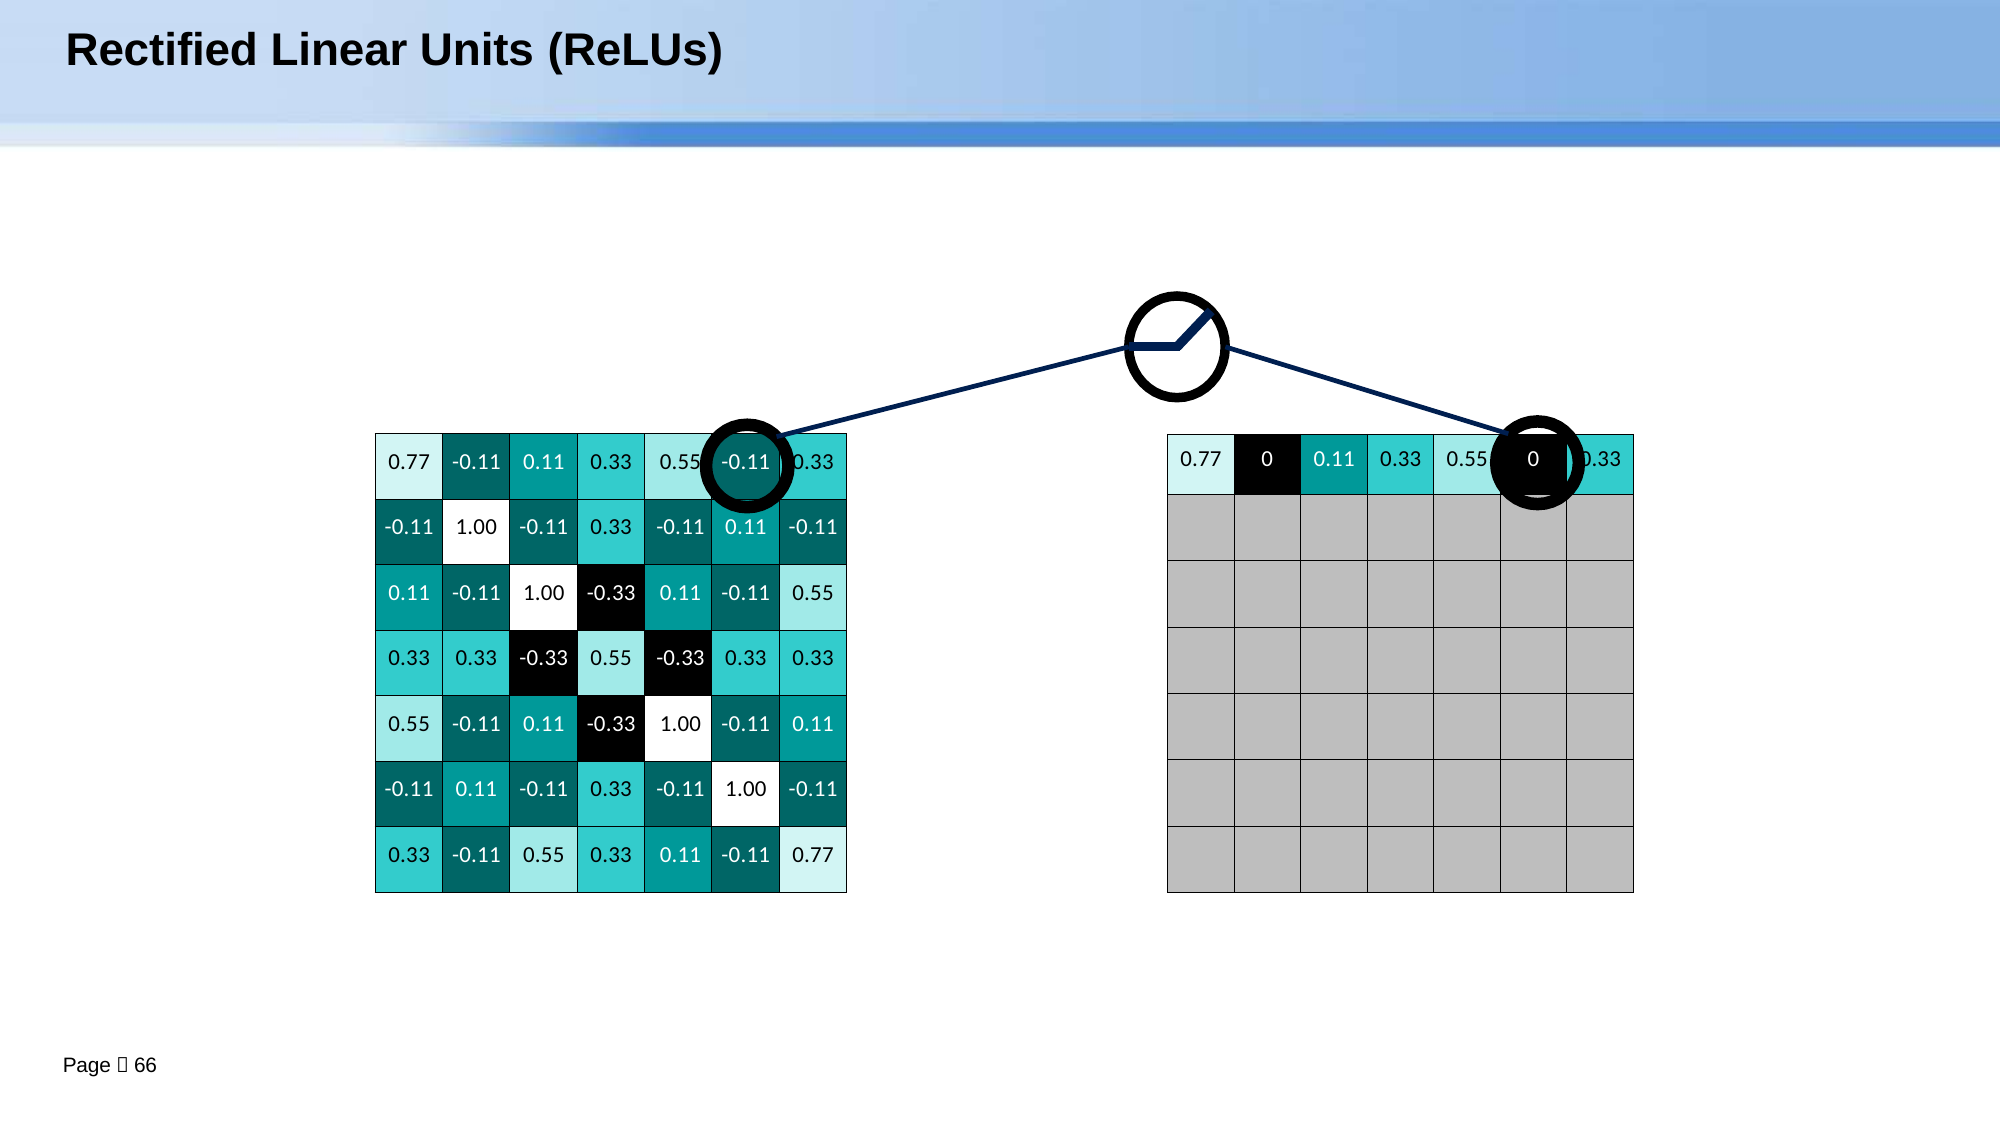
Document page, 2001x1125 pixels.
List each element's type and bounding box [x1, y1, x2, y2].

table_cell [1434, 760, 1500, 826]
table_cell [376, 827, 442, 892]
table_cell [1368, 694, 1433, 759]
table_cell [712, 762, 779, 826]
table_cell [1368, 561, 1433, 627]
table_cell [510, 762, 577, 826]
table_cell [578, 500, 644, 564]
table_cell [645, 631, 711, 695]
table_cell [510, 631, 577, 695]
table_cell [443, 827, 509, 892]
table_cell [443, 631, 509, 695]
table_cell [780, 514, 846, 564]
table_cell [1168, 628, 1234, 693]
table_cell [645, 500, 711, 564]
table_cell [780, 762, 846, 826]
table_cell [510, 696, 577, 761]
table_cell [1368, 514, 1433, 560]
table_cell [443, 762, 509, 826]
table_cell [1168, 514, 1234, 560]
table_cell [712, 827, 779, 892]
text_box [699, 290, 1586, 514]
table_cell [1434, 514, 1500, 560]
table_cell [510, 565, 577, 630]
table_cell [1501, 628, 1566, 693]
table_cell [712, 631, 779, 695]
table_cell [443, 696, 509, 761]
table_cell [376, 696, 442, 761]
table_cell [1501, 561, 1566, 627]
table_cell [1235, 694, 1300, 759]
table_cell [1501, 760, 1566, 826]
table_cell [443, 500, 509, 564]
table_cell [1301, 760, 1367, 826]
table_cell [1434, 827, 1500, 892]
table_cell [1434, 694, 1500, 759]
table_cell [510, 827, 577, 892]
table_cell [712, 565, 779, 630]
table_cell [1235, 628, 1300, 693]
table_cell [780, 696, 846, 761]
table_header [645, 434, 699, 499]
table_cell [578, 631, 644, 695]
table_cell [1235, 514, 1300, 560]
picture [0, 0, 2000, 152]
table_cell [1434, 628, 1500, 693]
table_cell [376, 500, 442, 564]
table_cell [1168, 694, 1234, 759]
table_header [376, 434, 442, 499]
table_cell [645, 696, 711, 761]
table_cell [1168, 827, 1234, 892]
table_cell [376, 762, 442, 826]
table_cell [1368, 827, 1433, 892]
table_cell [1235, 561, 1300, 627]
table_header [443, 434, 509, 499]
table_cell [1567, 694, 1633, 759]
table_cell [510, 500, 577, 564]
table_cell [1235, 827, 1300, 892]
table_cell [780, 827, 846, 892]
table_cell [376, 631, 442, 695]
table_cell [1501, 514, 1566, 560]
table_cell [1434, 561, 1500, 627]
table_cell [1301, 694, 1367, 759]
table_cell [376, 565, 442, 630]
table_cell [645, 827, 711, 892]
title [63, 17, 729, 208]
table_cell [1501, 694, 1566, 759]
table_cell [780, 631, 846, 695]
table_cell [1368, 628, 1433, 693]
table_cell [578, 827, 644, 892]
table_cell [1567, 827, 1633, 892]
table_cell [443, 565, 509, 630]
table_cell [1567, 561, 1633, 627]
table_cell [1168, 561, 1234, 627]
table_cell [578, 565, 644, 630]
table_cell [578, 762, 644, 826]
table_cell [1368, 760, 1433, 826]
table_cell [1301, 514, 1367, 560]
table_cell [1301, 561, 1367, 627]
table_cell [1567, 495, 1633, 560]
table_cell [578, 696, 644, 761]
table_cell [1168, 760, 1234, 826]
table_cell [712, 696, 779, 761]
table_cell [1301, 628, 1367, 693]
table_header [578, 434, 644, 499]
table_cell [780, 565, 846, 630]
table_header [510, 434, 577, 499]
table_header [1586, 435, 1633, 494]
table_cell [1567, 628, 1633, 693]
table_cell [1567, 760, 1633, 826]
table_cell [1301, 827, 1367, 892]
table_cell [645, 762, 711, 826]
table_cell [1501, 827, 1566, 892]
table_cell [712, 514, 779, 564]
table_cell [1235, 760, 1300, 826]
table_cell [645, 565, 711, 630]
slide_number [60, 1051, 162, 1125]
